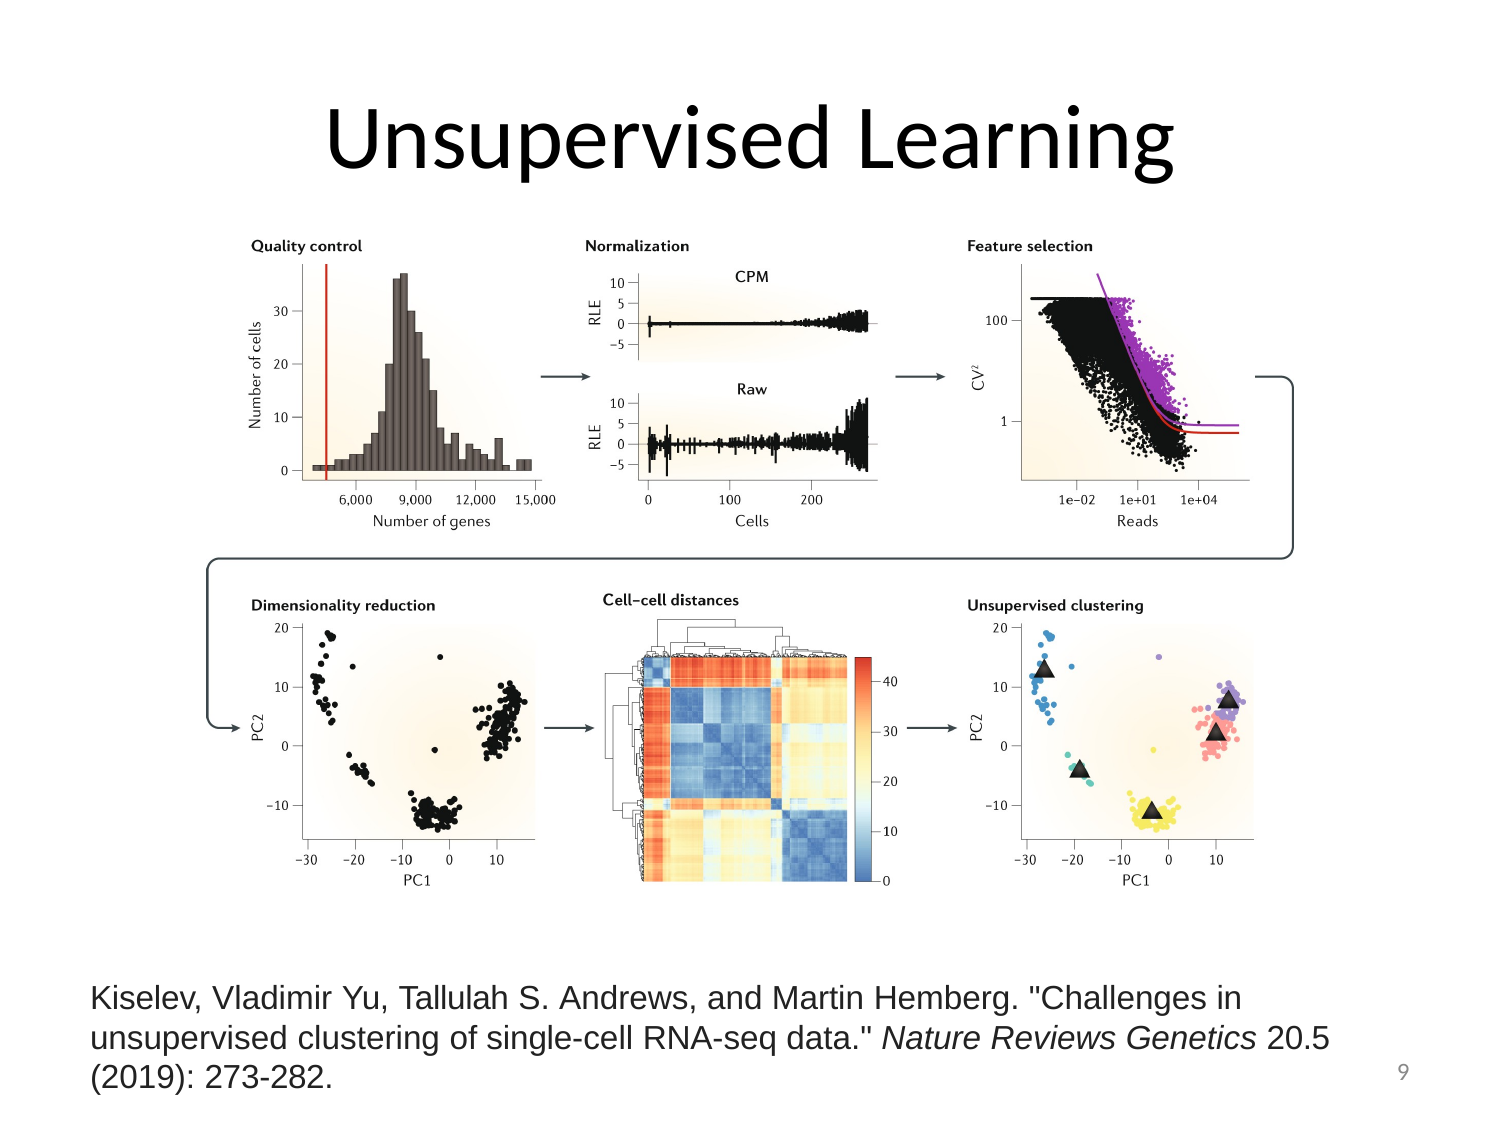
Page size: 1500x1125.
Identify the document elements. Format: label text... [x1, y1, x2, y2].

title Unsupervised Learning [36, 21, 1464, 266]
text_box Kiselev, Vladimir Yu, Tallulah S. Andrews, and Martin Hemberg. "Challenges in unsupervised clustering of single-cell RNA-seq data." Nature Reviews Genetics 20.5 (2019): 273-282. [87, 973, 1336, 1096]
picture [206, 239, 1294, 886]
text_box 9 [1394, 1053, 1412, 1086]
